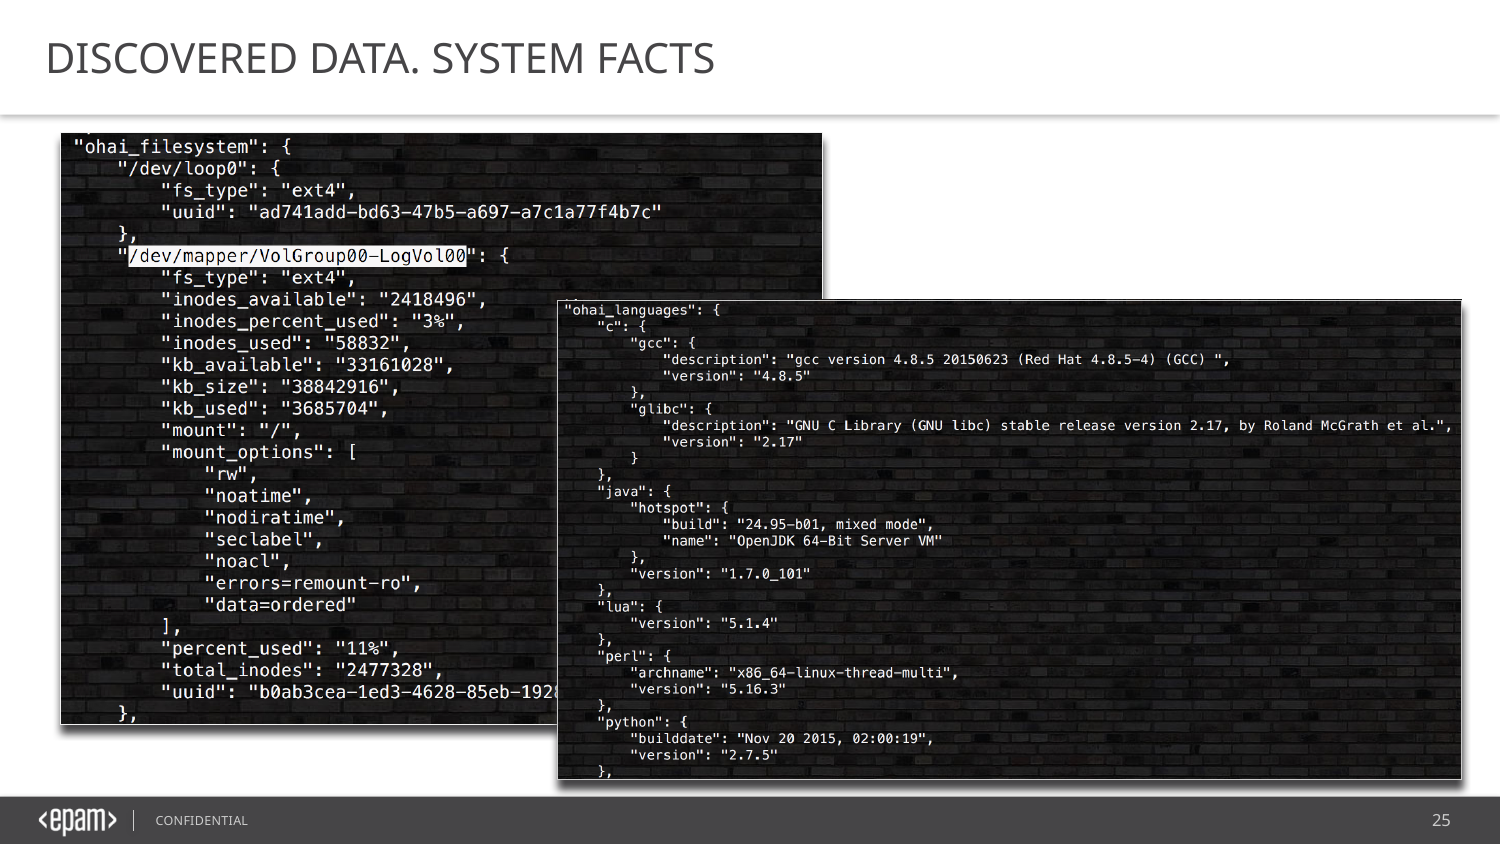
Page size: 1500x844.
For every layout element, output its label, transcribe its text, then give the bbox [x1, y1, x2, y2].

picture [60, 132, 1463, 781]
picture [38, 808, 117, 837]
list Discovered data. System facts [0, 0, 1500, 115]
